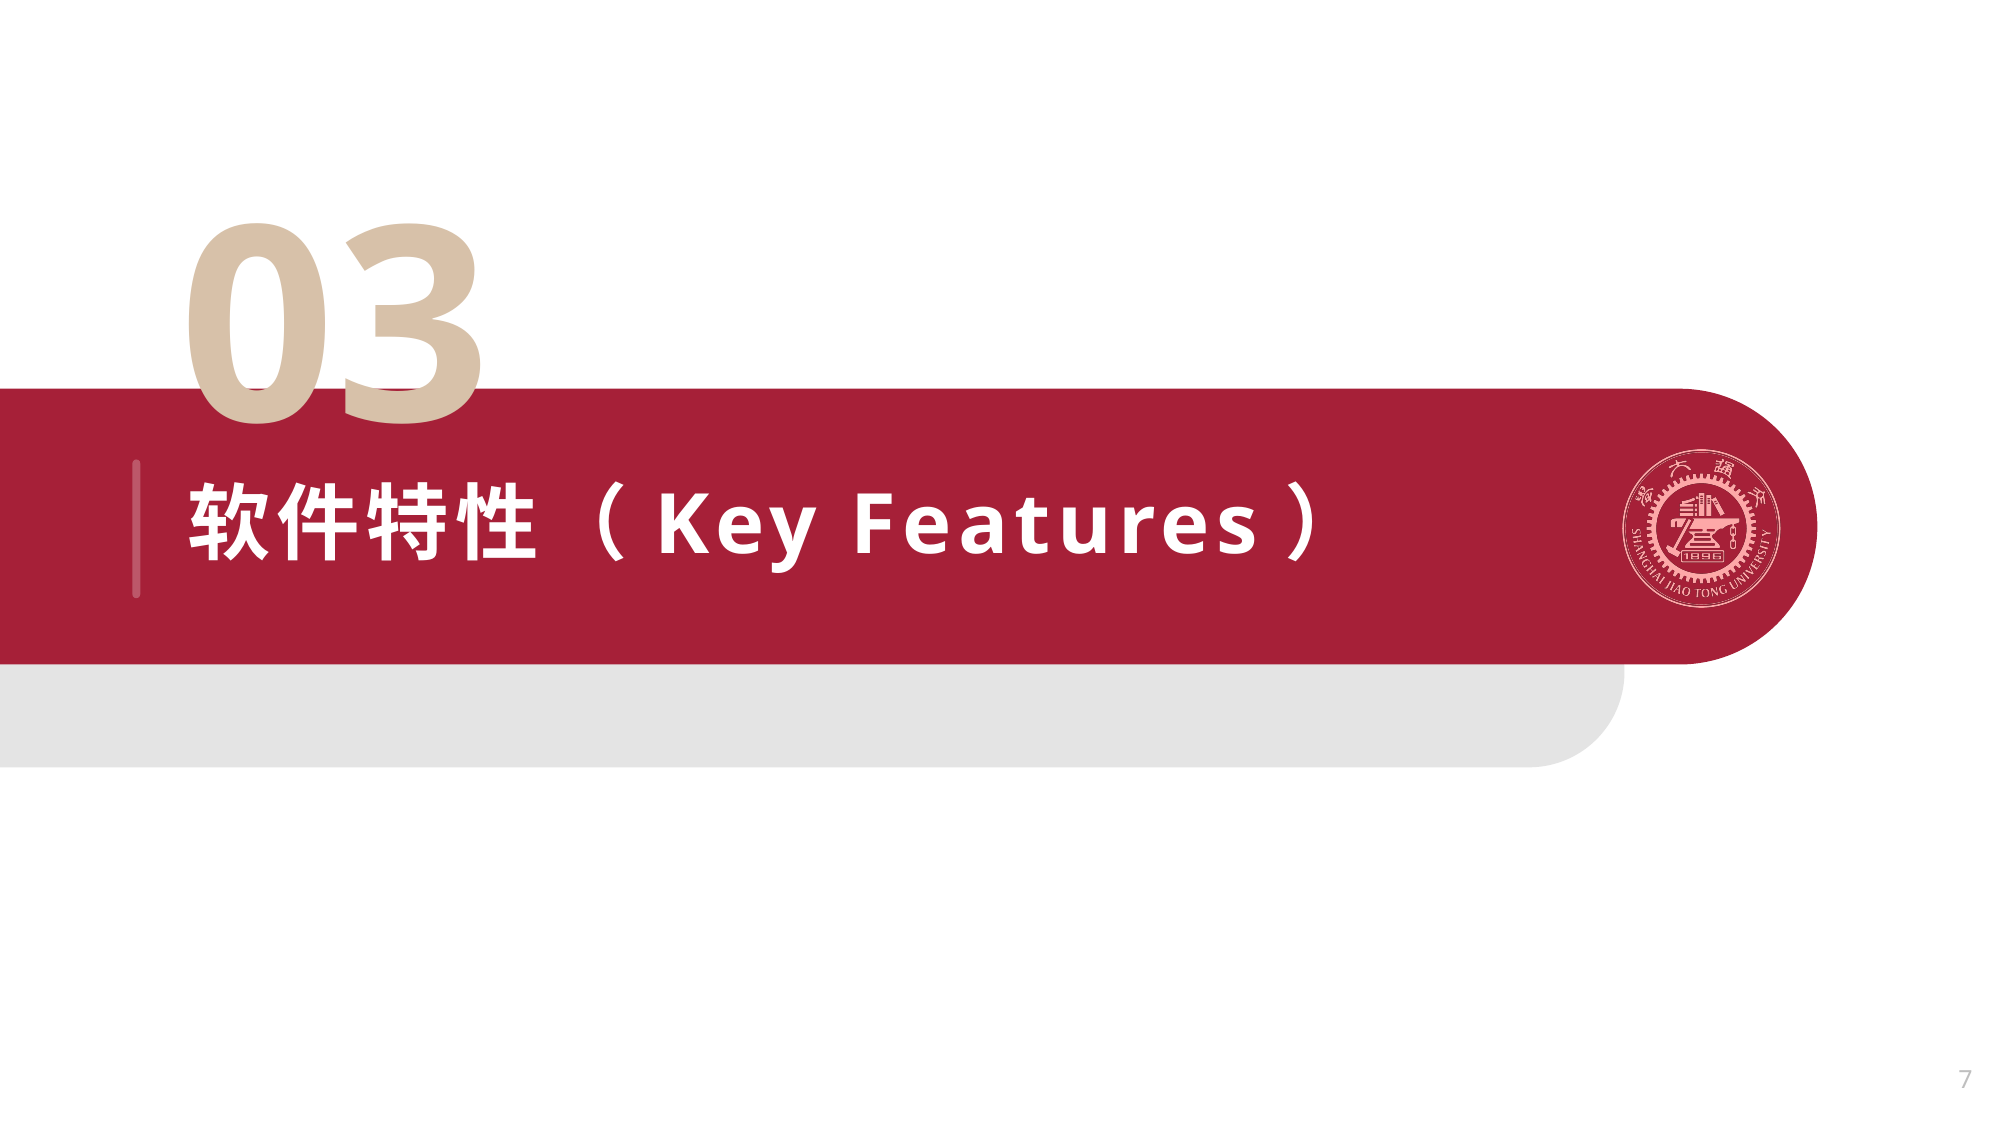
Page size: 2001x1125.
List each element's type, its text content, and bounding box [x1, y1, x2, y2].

title 软件特性（Key Features） [172, 467, 1858, 587]
text_box 03 [56, 141, 616, 488]
text_box [131, 457, 142, 600]
slide_number 7 [1817, 1052, 1988, 1109]
